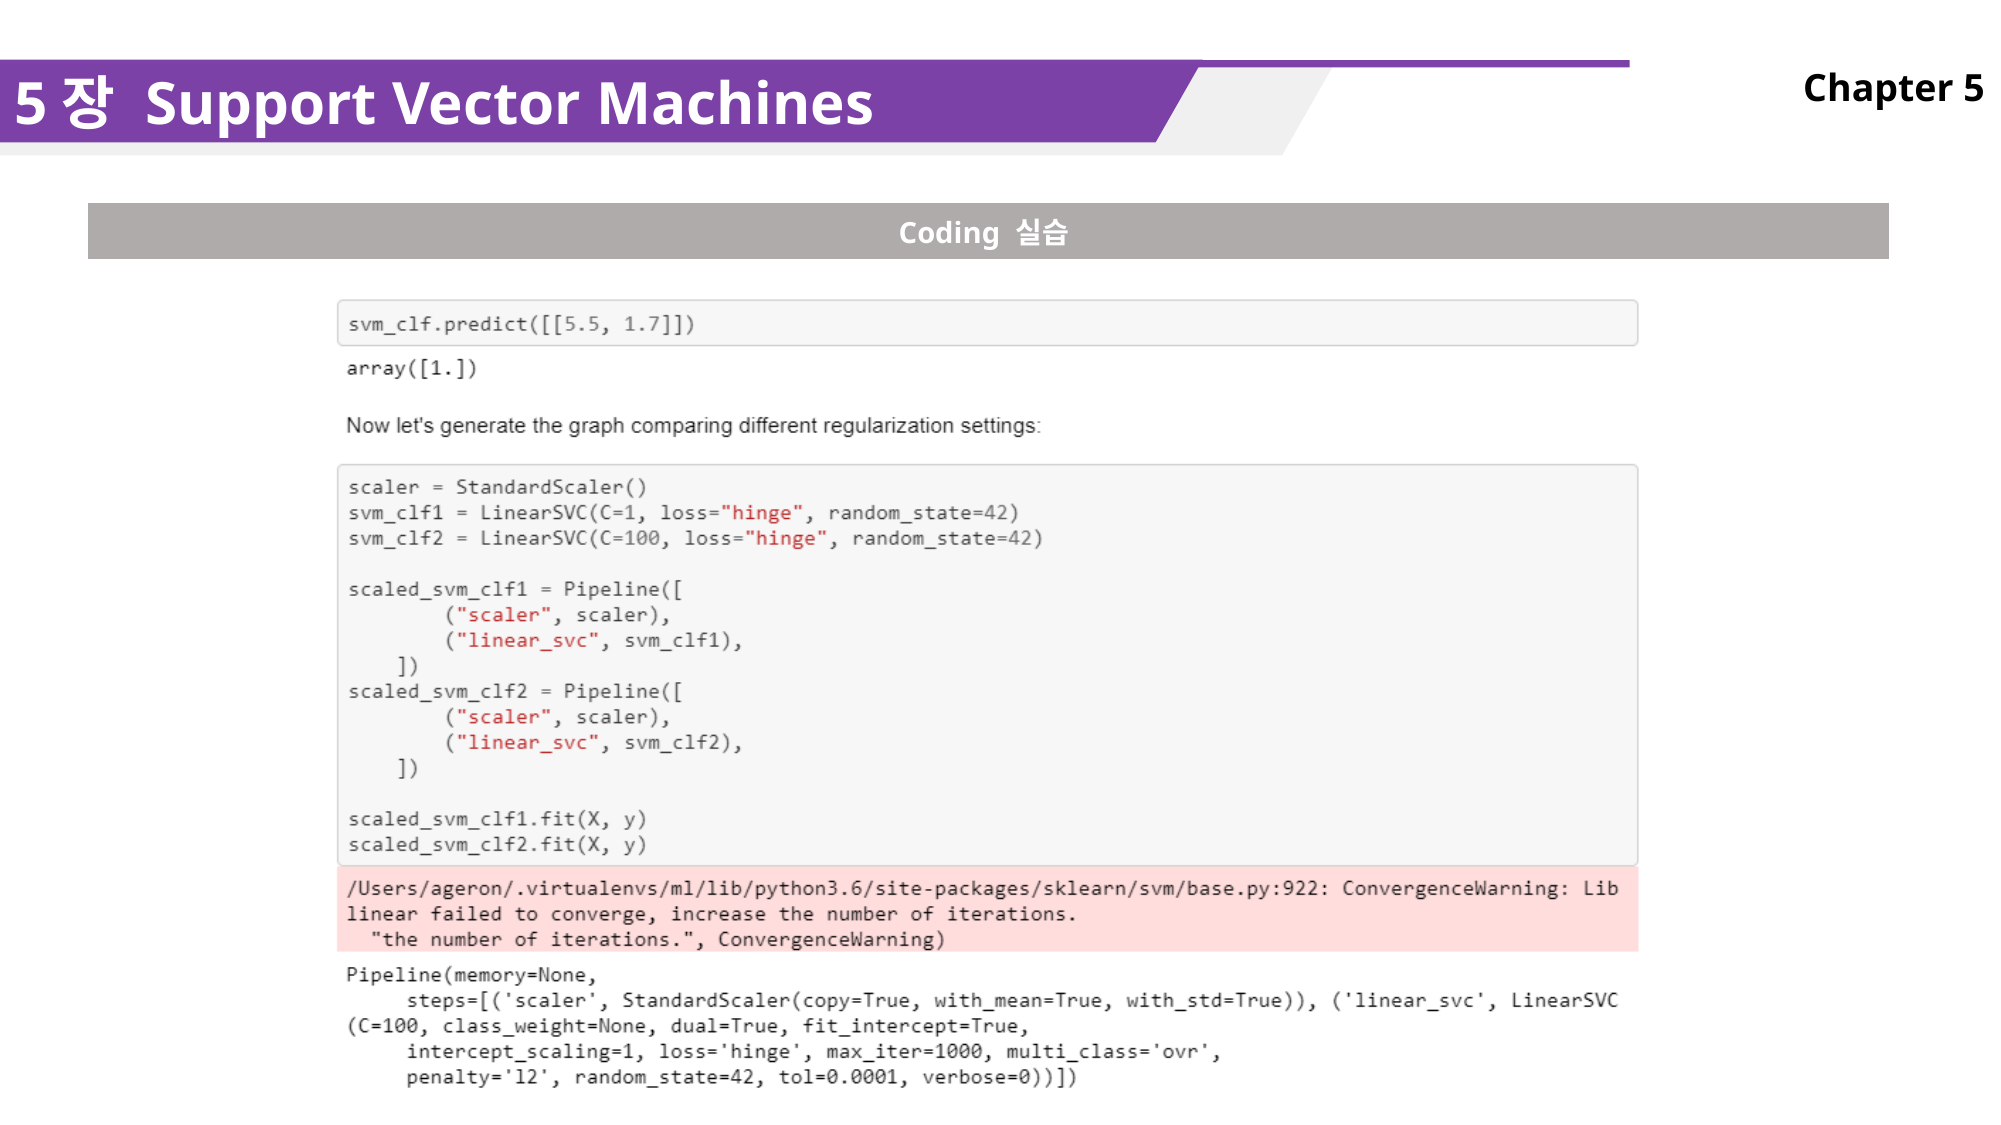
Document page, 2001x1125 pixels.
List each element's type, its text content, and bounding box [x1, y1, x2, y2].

text_box Chapter 5 [736, 61, 2000, 112]
text_box 5장 Support Vector Machines [0, 58, 1631, 144]
picture [333, 294, 1643, 1095]
text_box [0, 112, 1308, 157]
table_cell [88, 261, 1889, 393]
table_header Coding 실습 [88, 203, 1889, 259]
